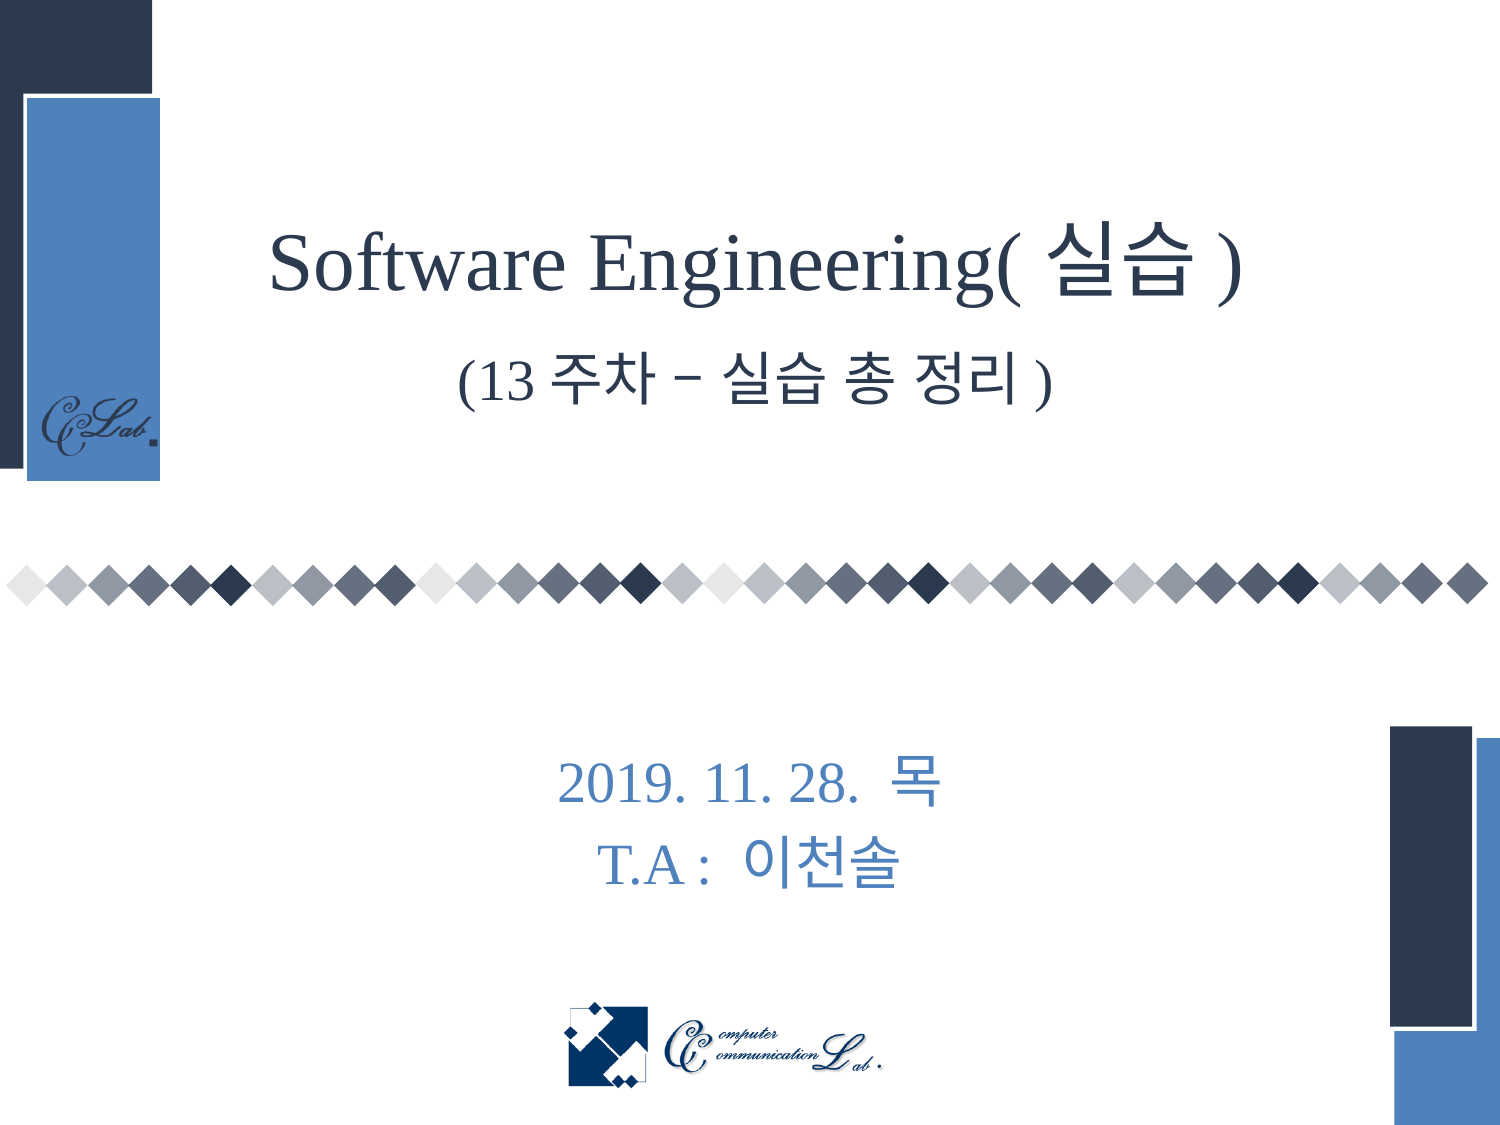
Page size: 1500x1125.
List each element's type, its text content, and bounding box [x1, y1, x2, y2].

picture [562, 999, 886, 1091]
title Software Engineering(실습) (13주차 – 실습 총 정리) [171, 90, 1341, 480]
picture [27, 98, 160, 481]
subtitle 2019. 11. 28. 목 T.A : 이천솔 [225, 676, 1275, 964]
